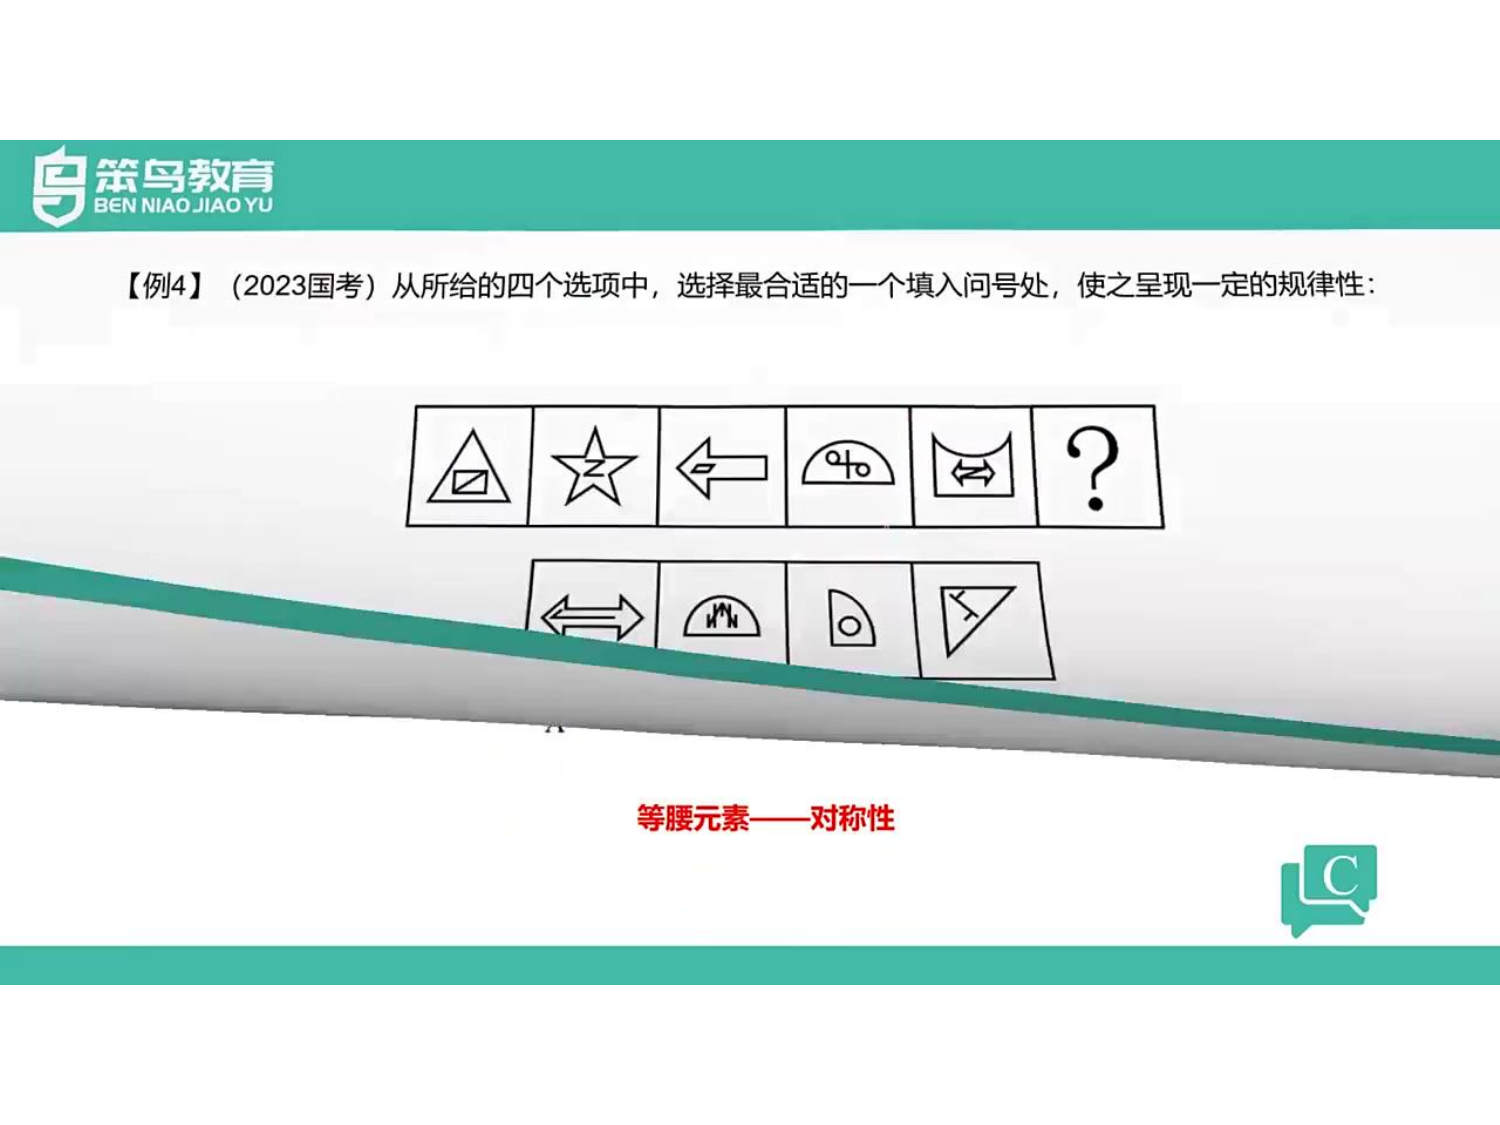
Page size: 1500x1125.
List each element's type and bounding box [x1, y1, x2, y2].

picture [0, 140, 1500, 985]
